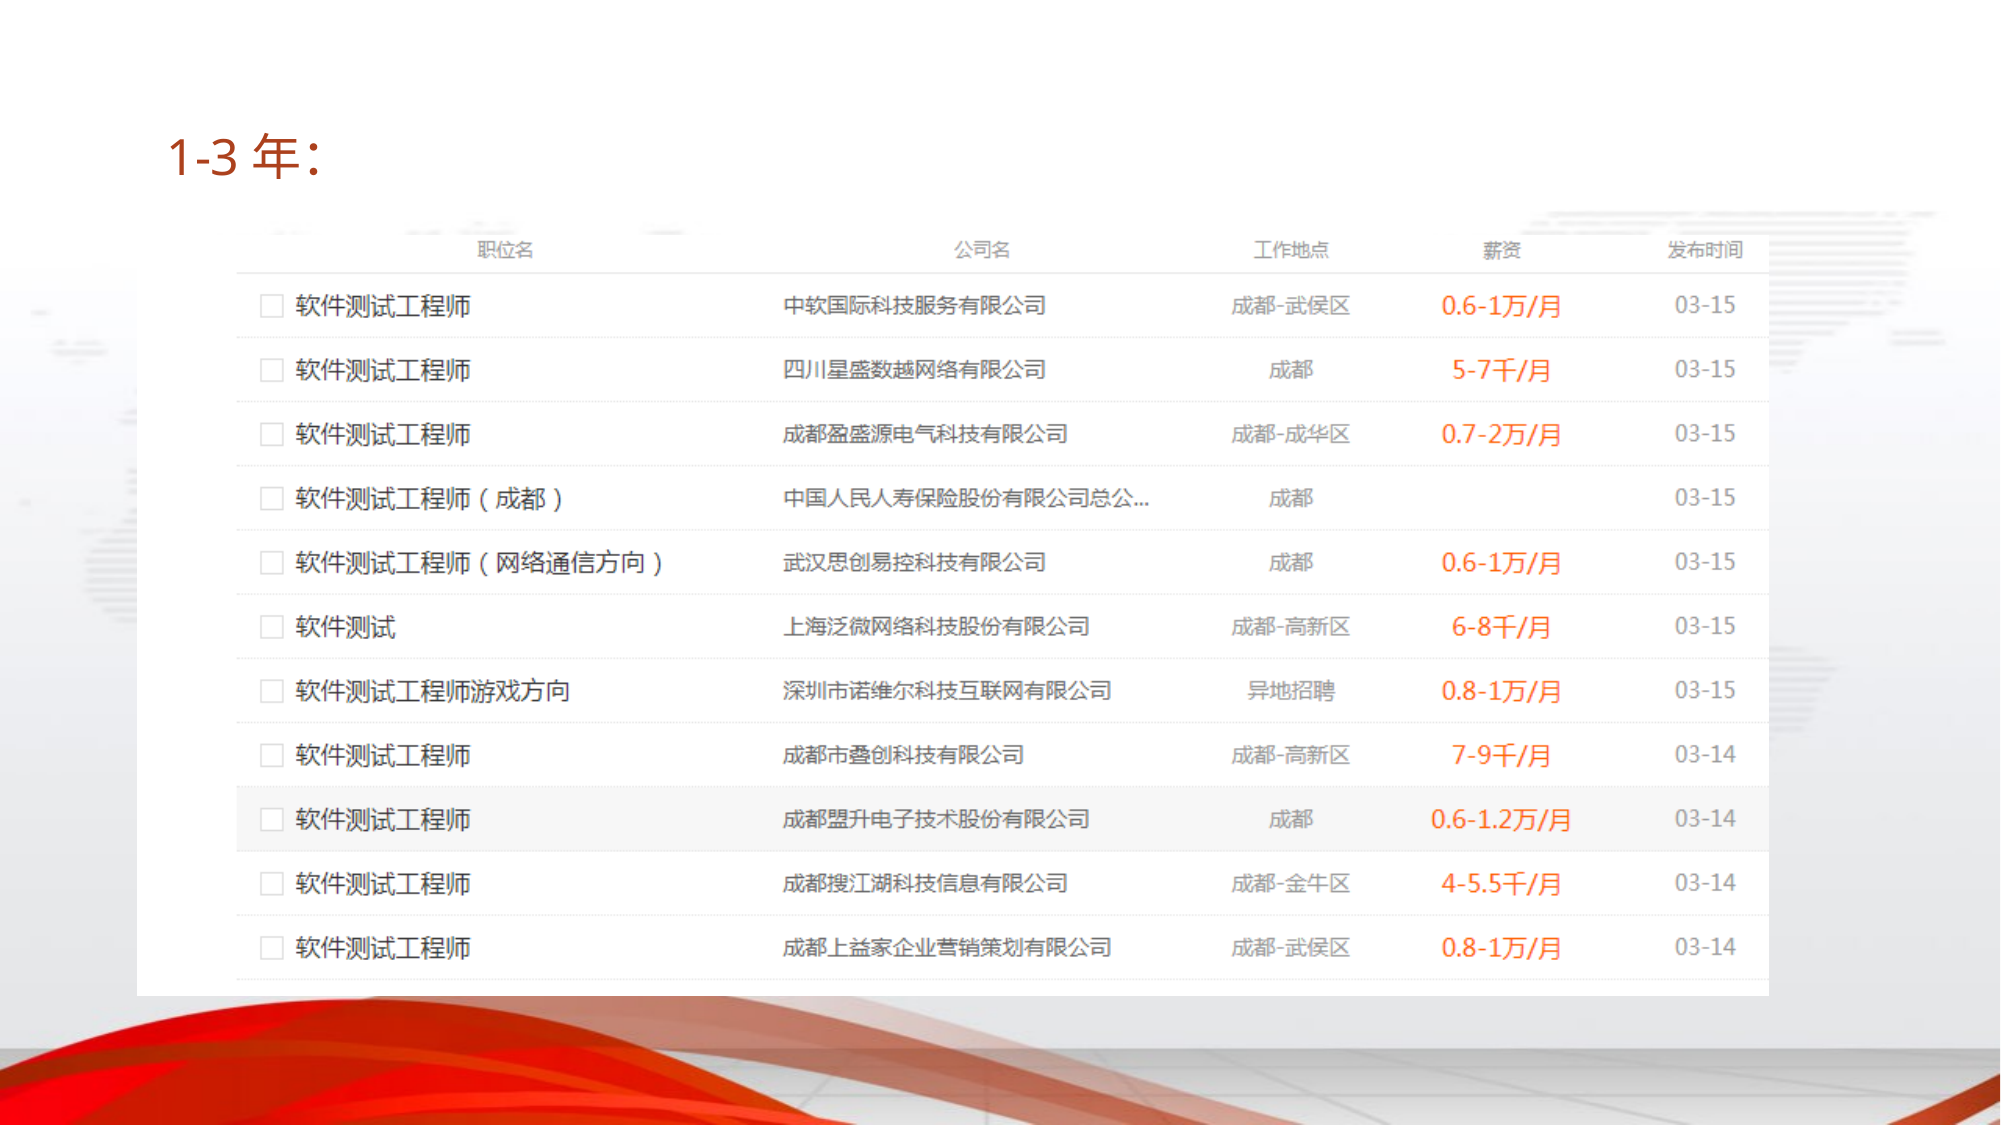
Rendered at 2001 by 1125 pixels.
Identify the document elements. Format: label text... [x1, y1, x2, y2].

title 1-3年： [151, 95, 739, 194]
picture [0, 0, 2001, 1125]
